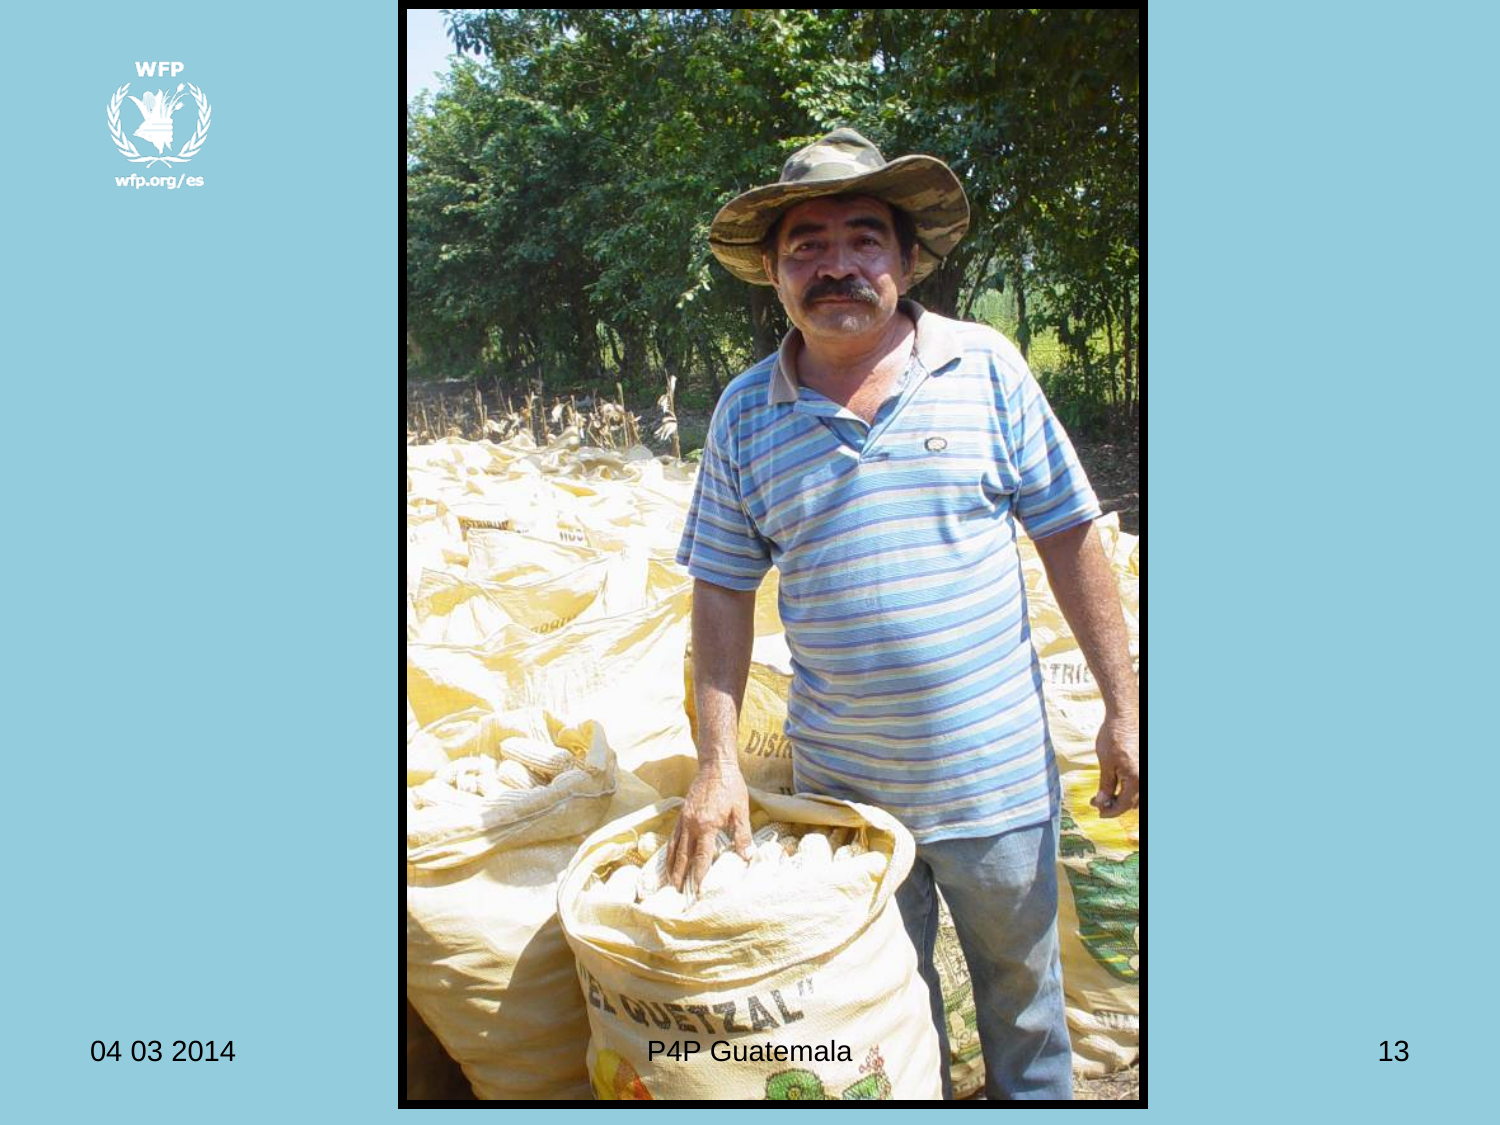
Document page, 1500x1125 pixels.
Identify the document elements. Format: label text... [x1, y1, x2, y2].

slide_number 04 03 2014 [75, 1024, 402, 1103]
picture [407, 8, 1139, 1101]
slide_number 13 [1144, 1024, 1425, 1103]
picture [64, 30, 254, 221]
